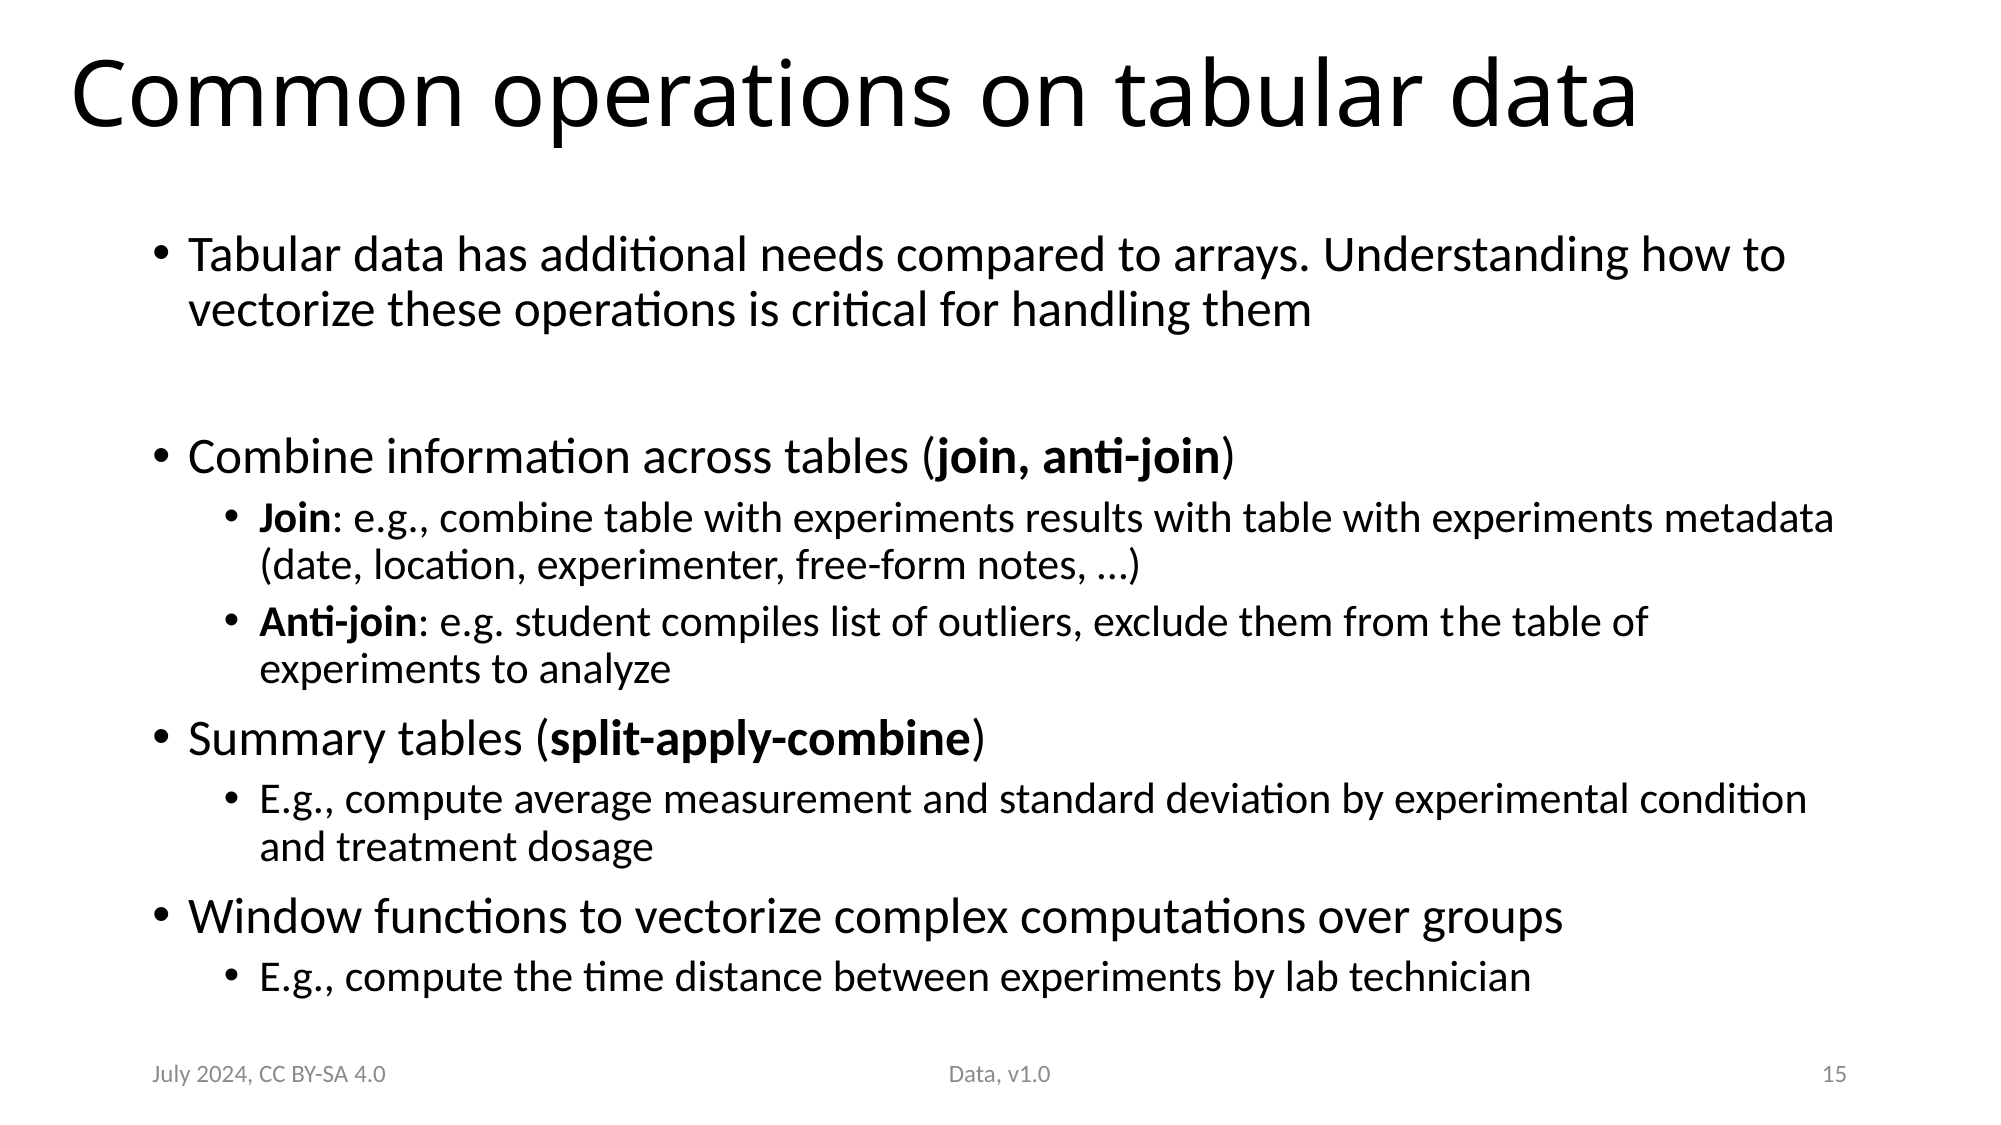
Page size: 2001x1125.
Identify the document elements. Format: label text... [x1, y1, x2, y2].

slide_number 15 [1412, 1042, 1863, 1103]
list Tabular data has additional needs compared to arrays. Understanding how to vectorize these operations is critical for handling them Combine information across tables (join, anti-join) Join: e.g., combine table with experiments results with table with experiments metadata (date, location, experimenter, free-form notes, …) Anti-join: e.g. student compiles list of outliers, exclude them from the table of experiments to analyze Summary tables (split-apply-combine) E.g., compute average measurement and standard deviation by experimental condition and treatment dosage Window functions to vectorize complex computations over groups E.g., compute the time distance between experiments by lab technician [137, 219, 1863, 1014]
footer Data, v1.0 [662, 1042, 1338, 1103]
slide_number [137, 1042, 588, 1103]
title Common operations on tabular data [55, 23, 1934, 172]
